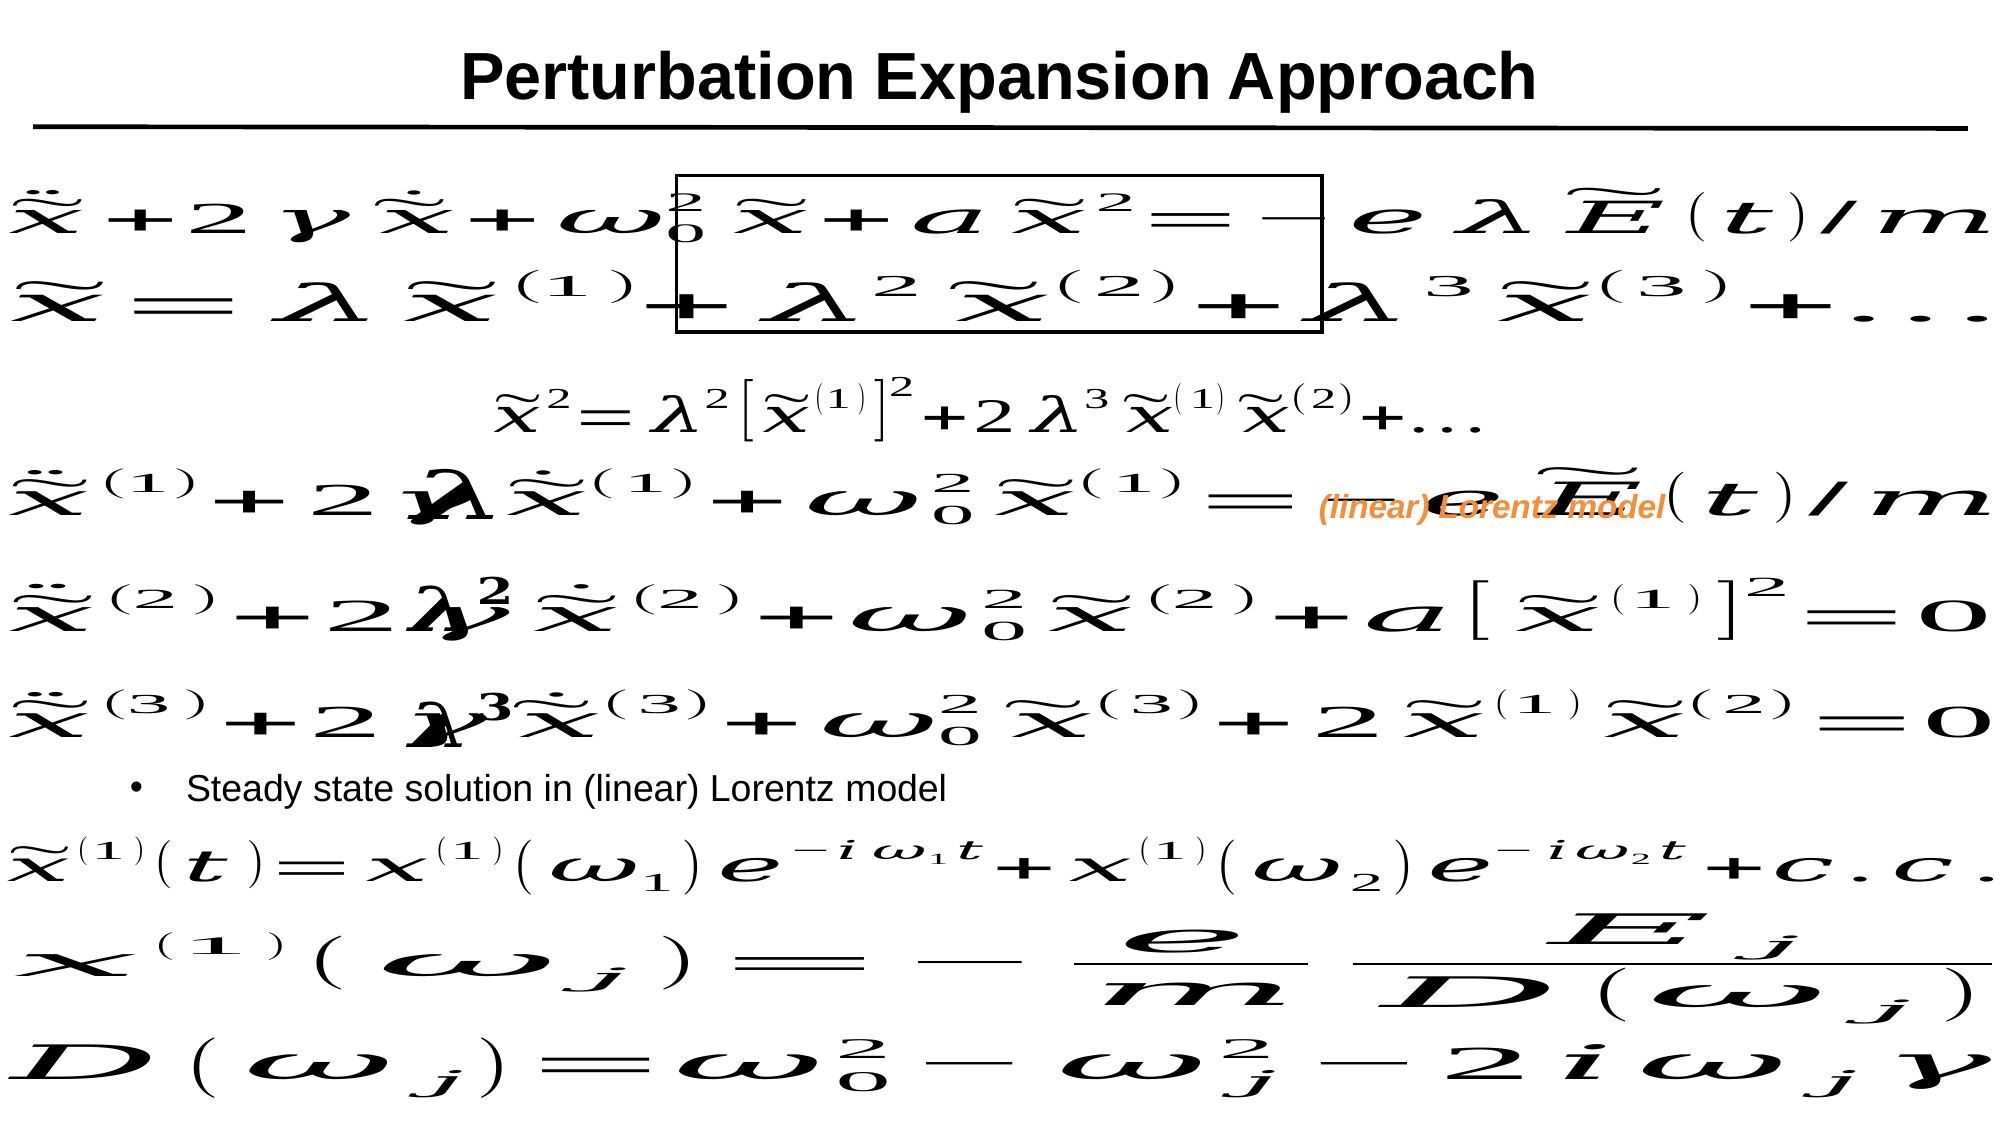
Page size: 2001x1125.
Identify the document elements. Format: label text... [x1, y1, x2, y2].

text_box (linear) Lorentz model [1304, 477, 1749, 533]
text_box Steady state solution in (linear) Lorentz model [115, 756, 1884, 817]
text_box [675, 175, 1323, 333]
title Perturbation Expansion Approach [0, 24, 2000, 131]
